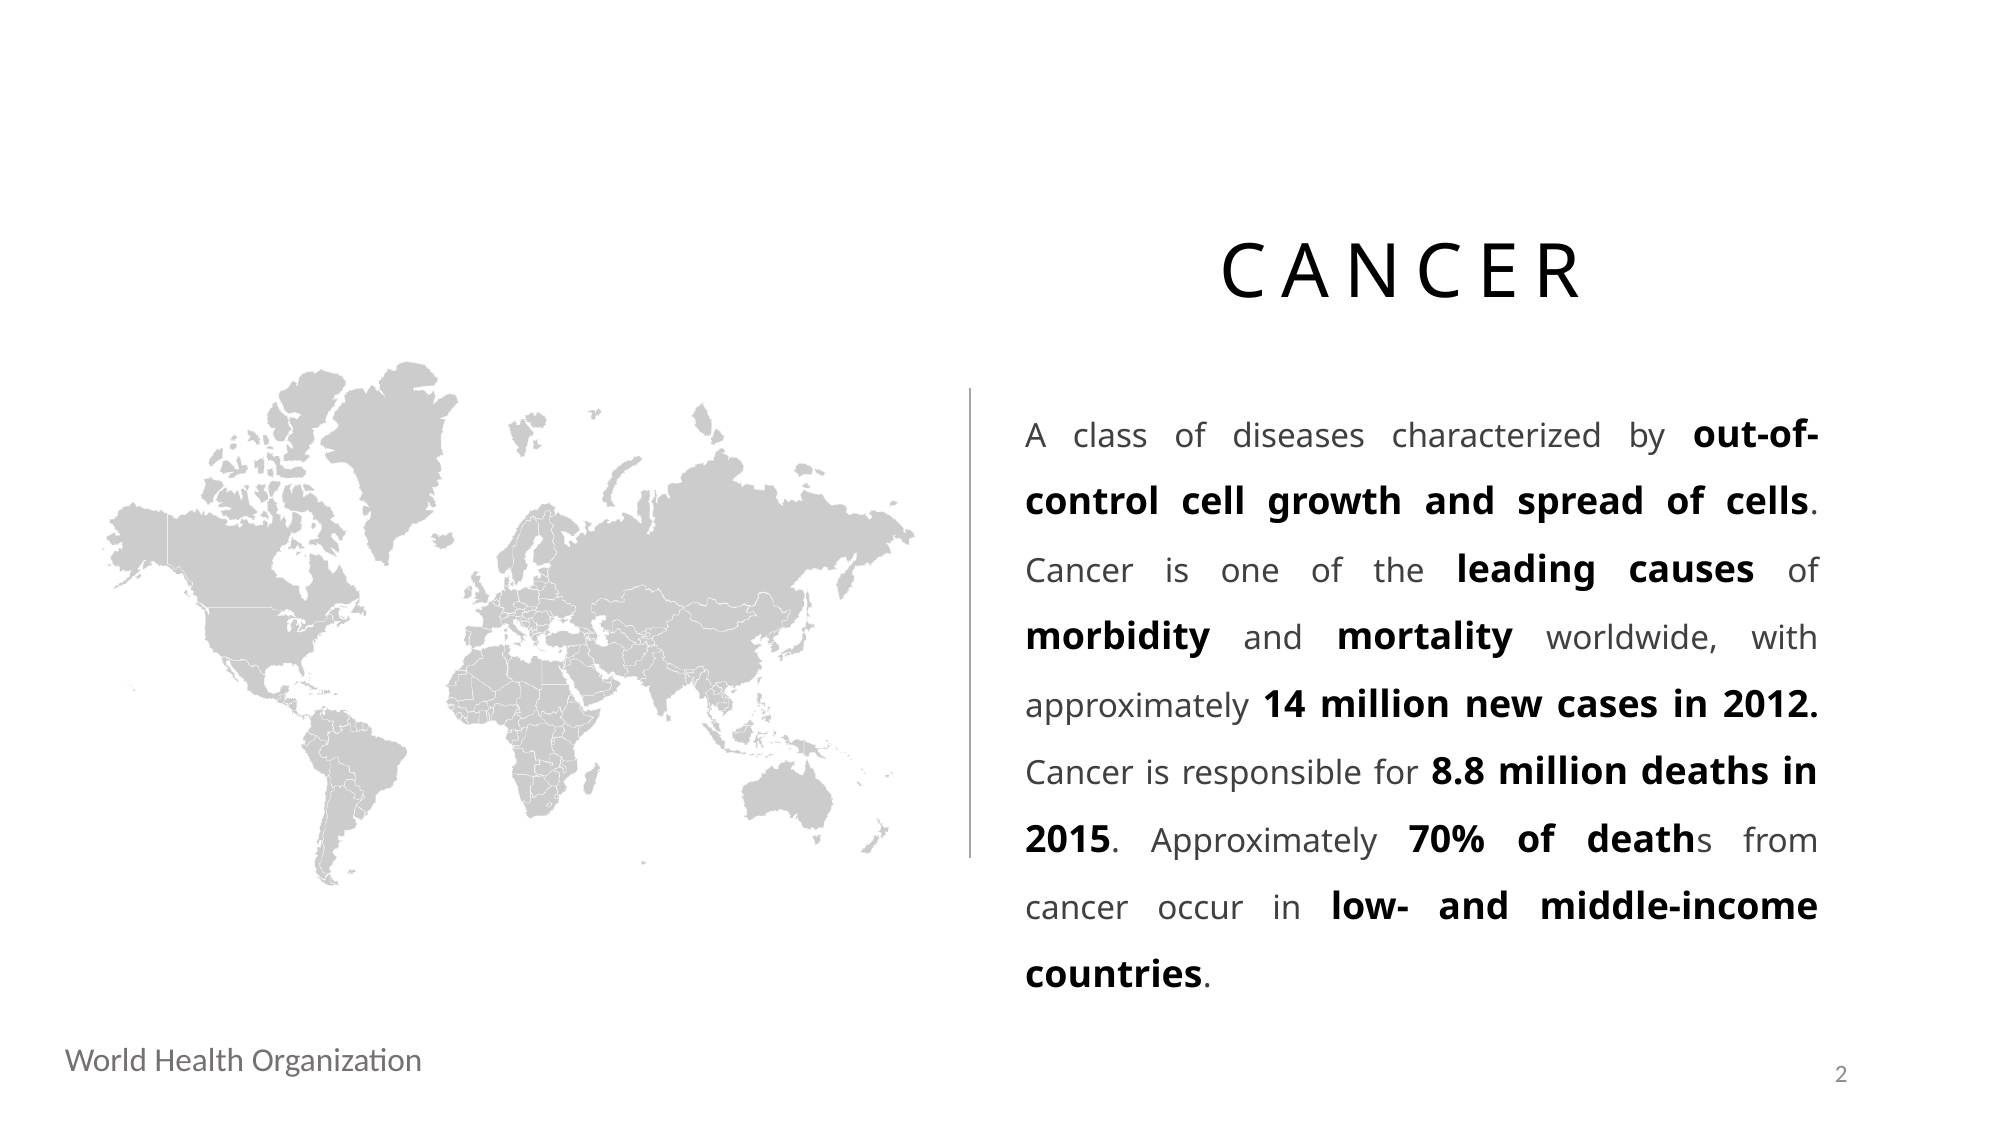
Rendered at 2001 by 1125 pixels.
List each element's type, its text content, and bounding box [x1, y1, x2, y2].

text_box World Health Organization [50, 1030, 679, 1086]
text_box CANCER [1204, 215, 1596, 321]
text_box A class of diseases characterized by out-of-control cell growth and spread of cells. Cancer is one of the leading causes of morbidity and mortality worldwide, with approximately 14 million new cases in 2012. Cancer is responsible for 8.8 million deaths in 2015. Approximately 70% of deaths from cancer occur in low- and middle-income countries. [1025, 387, 1834, 1040]
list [102, 361, 915, 886]
slide_number 2 [1412, 1042, 1863, 1103]
